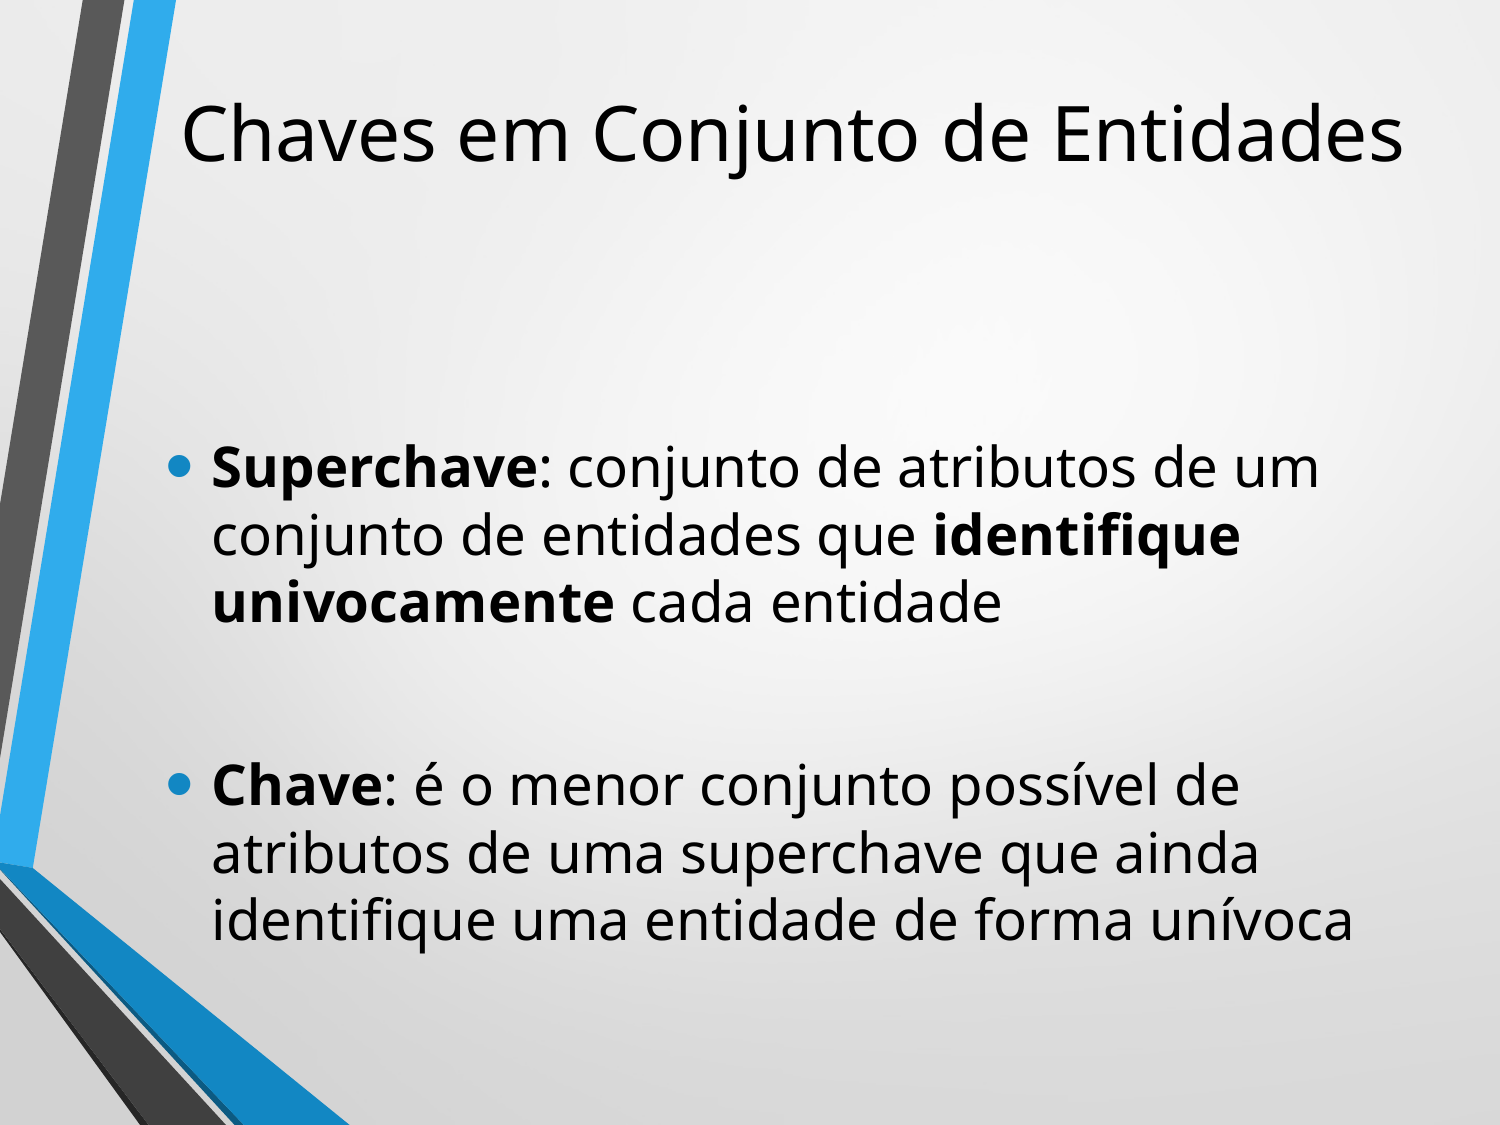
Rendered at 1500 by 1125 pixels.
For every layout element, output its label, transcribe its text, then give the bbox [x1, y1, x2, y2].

title Chaves em Conjunto de Entidades [161, 75, 1425, 188]
list Superchave: conjunto de atributos de um conjunto de entidades que identifique univocamente cada entidade Chave: é o menor conjunto possível de atributos de uma superchave que ainda identifique uma entidade de forma unívoca [75, 324, 1425, 1059]
